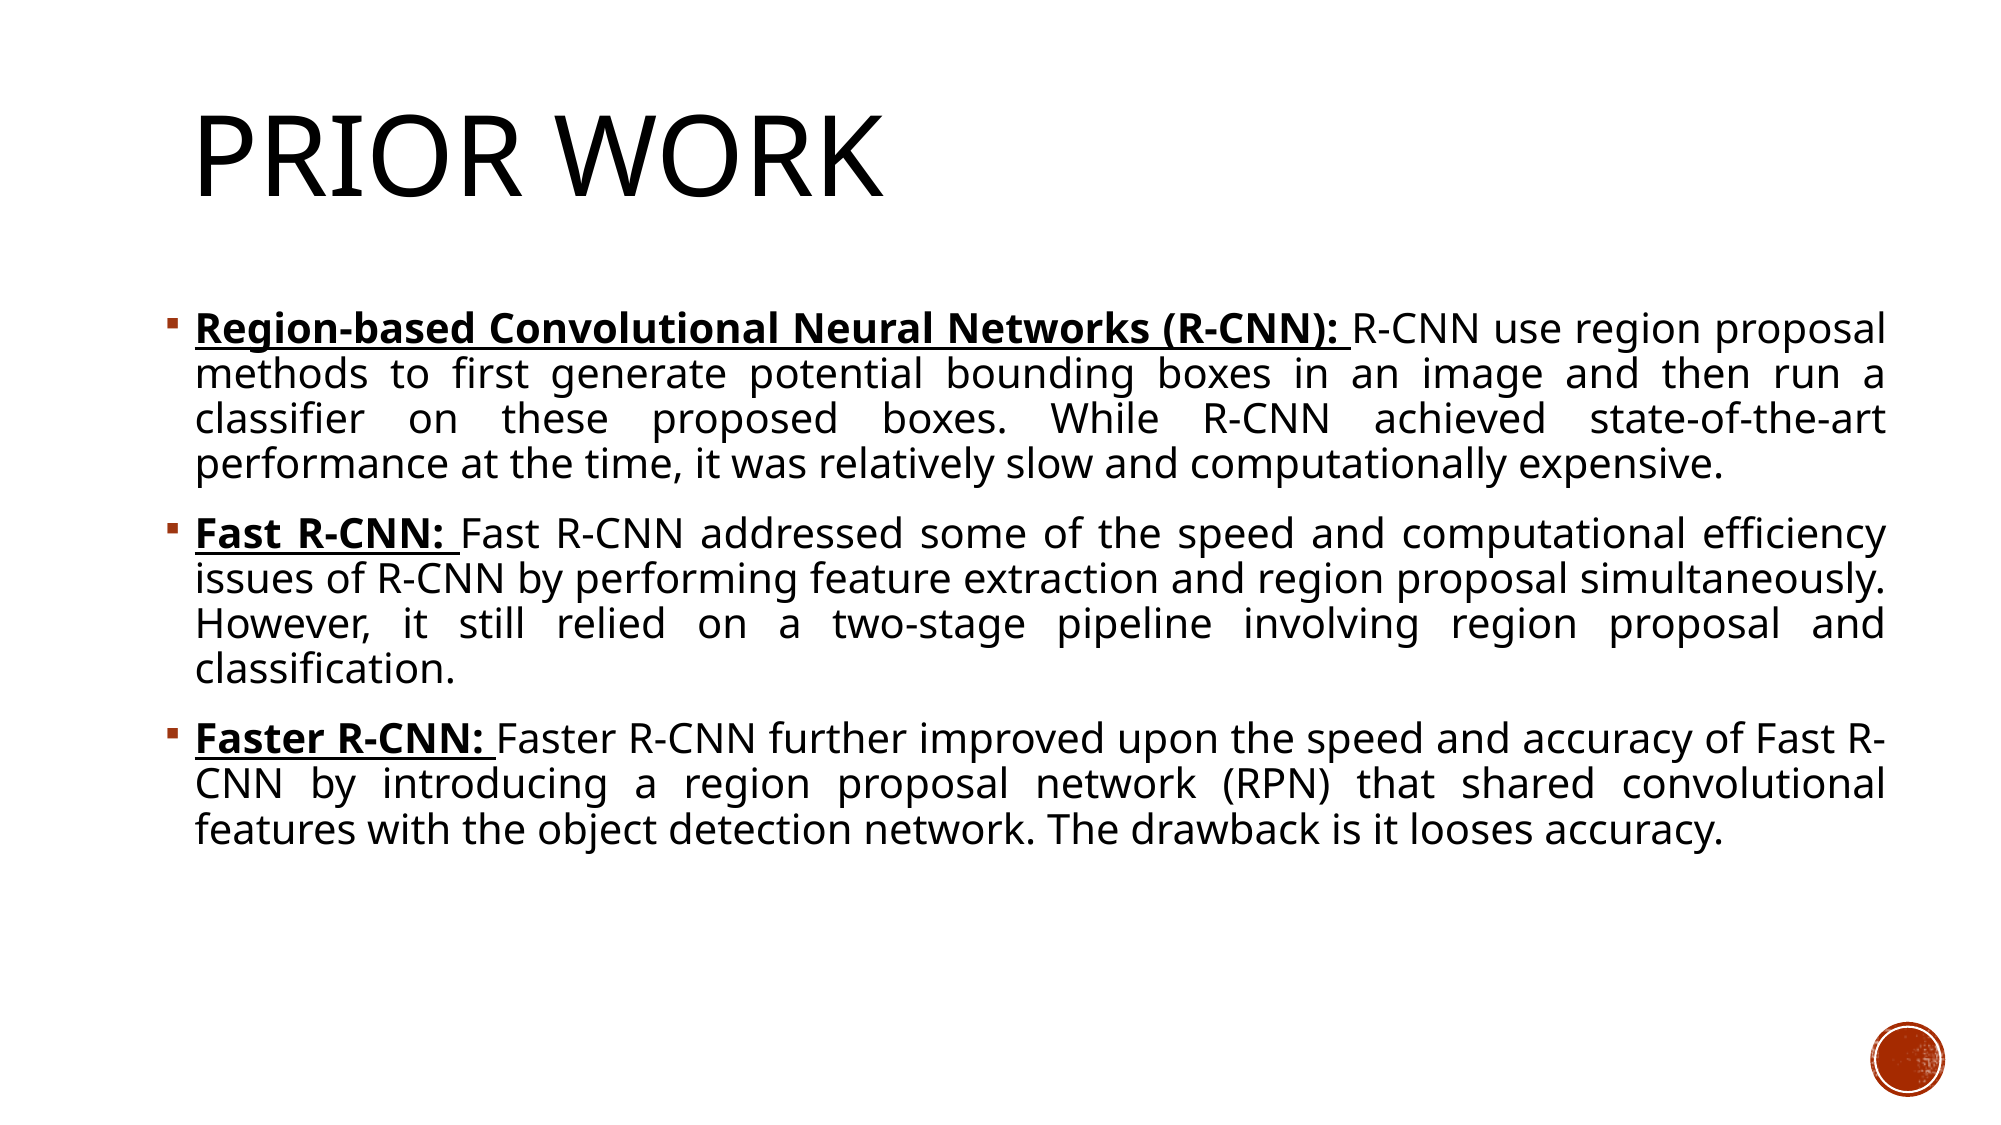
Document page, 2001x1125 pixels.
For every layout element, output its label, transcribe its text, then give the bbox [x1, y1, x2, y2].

list Region-based Convolutional Neural Networks (R-CNN): R-CNN use region proposal methods to first generate potential bounding boxes in an image and then run a classifier on these proposed boxes. While R-CNN achieved state-of-the-art performance at the time, it was relatively slow and computationally expensive. Fast R-CNN: Fast R-CNN addressed some of the speed and computational efficiency issues of R-CNN by performing feature extraction and region proposal simultaneously. However, it still relied on a two-stage pipeline involving region proposal and classification. Faster R-CNN: Faster R-CNN further improved upon the speed and accuracy of Fast R-CNN by introducing a region proposal network (RPN) that shared convolutional features with the object detection network. The drawback is it looses accuracy. [149, 299, 1902, 1008]
title Prior work [175, 79, 1826, 240]
